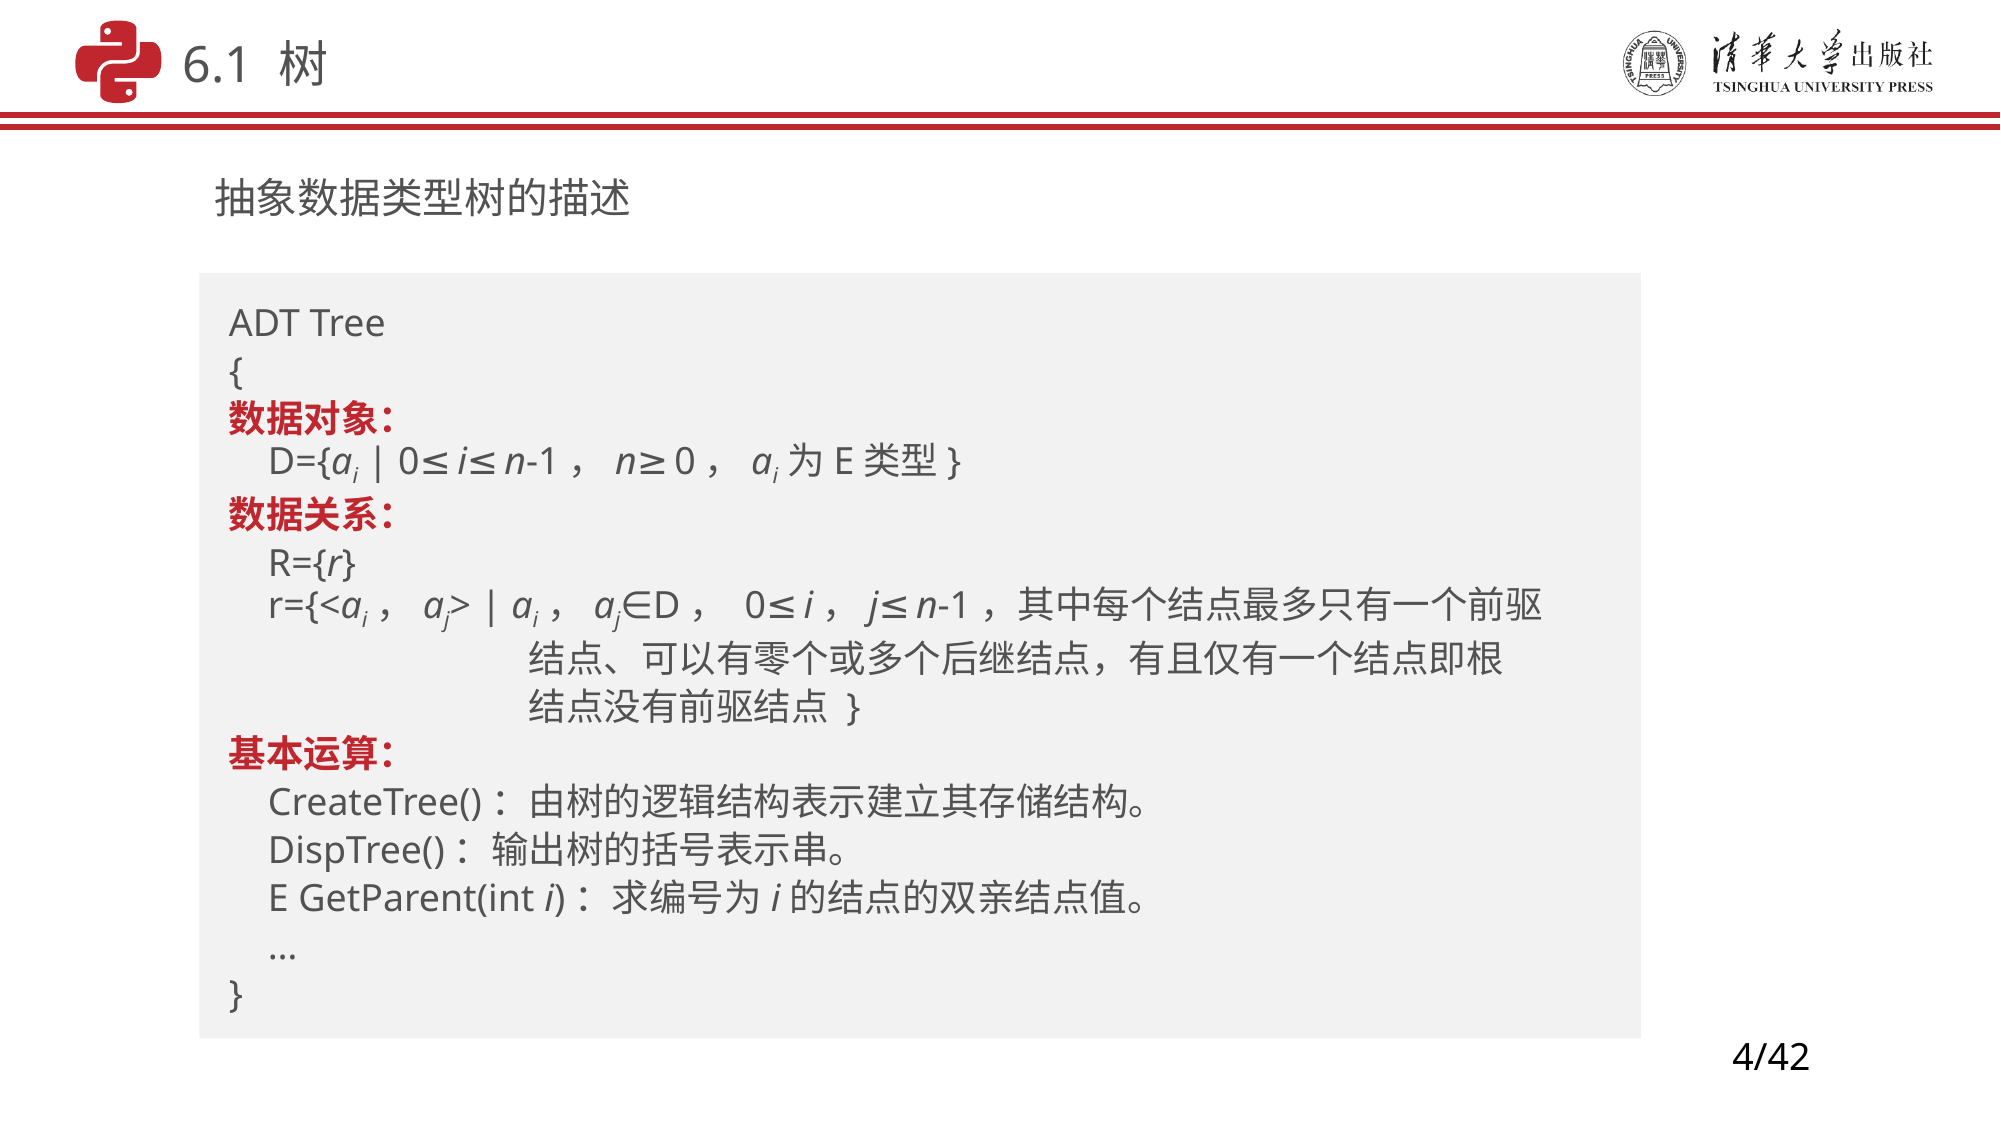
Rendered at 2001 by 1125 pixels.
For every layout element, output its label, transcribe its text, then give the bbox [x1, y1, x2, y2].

text_box 抽象数据类型树的描述 [199, 164, 704, 230]
slide_number 4/42 [1717, 1025, 1853, 1086]
text_box ADT Tree { 数据对象： D={ai | 0≤i≤n-1，n≥0，ai为E类型} 数据关系： R={r} r={<ai，aj> | ai，aj∈D， 0≤i，j≤n-1，其中每个结点最多只有一个前驱 结点、可以有零个或多个后继结点，有且仅有一个结点即根 结点没有前驱结点 } 基本运算： CreateTree()：由树的逻辑结构表示建立其存储结构。 DispTree()：输出树的括号表示串。 E GetParent(int i)：求编号为i的结点的双亲结点值。 … } [198, 272, 1642, 1039]
text_box 6.1 树 [167, 24, 343, 100]
